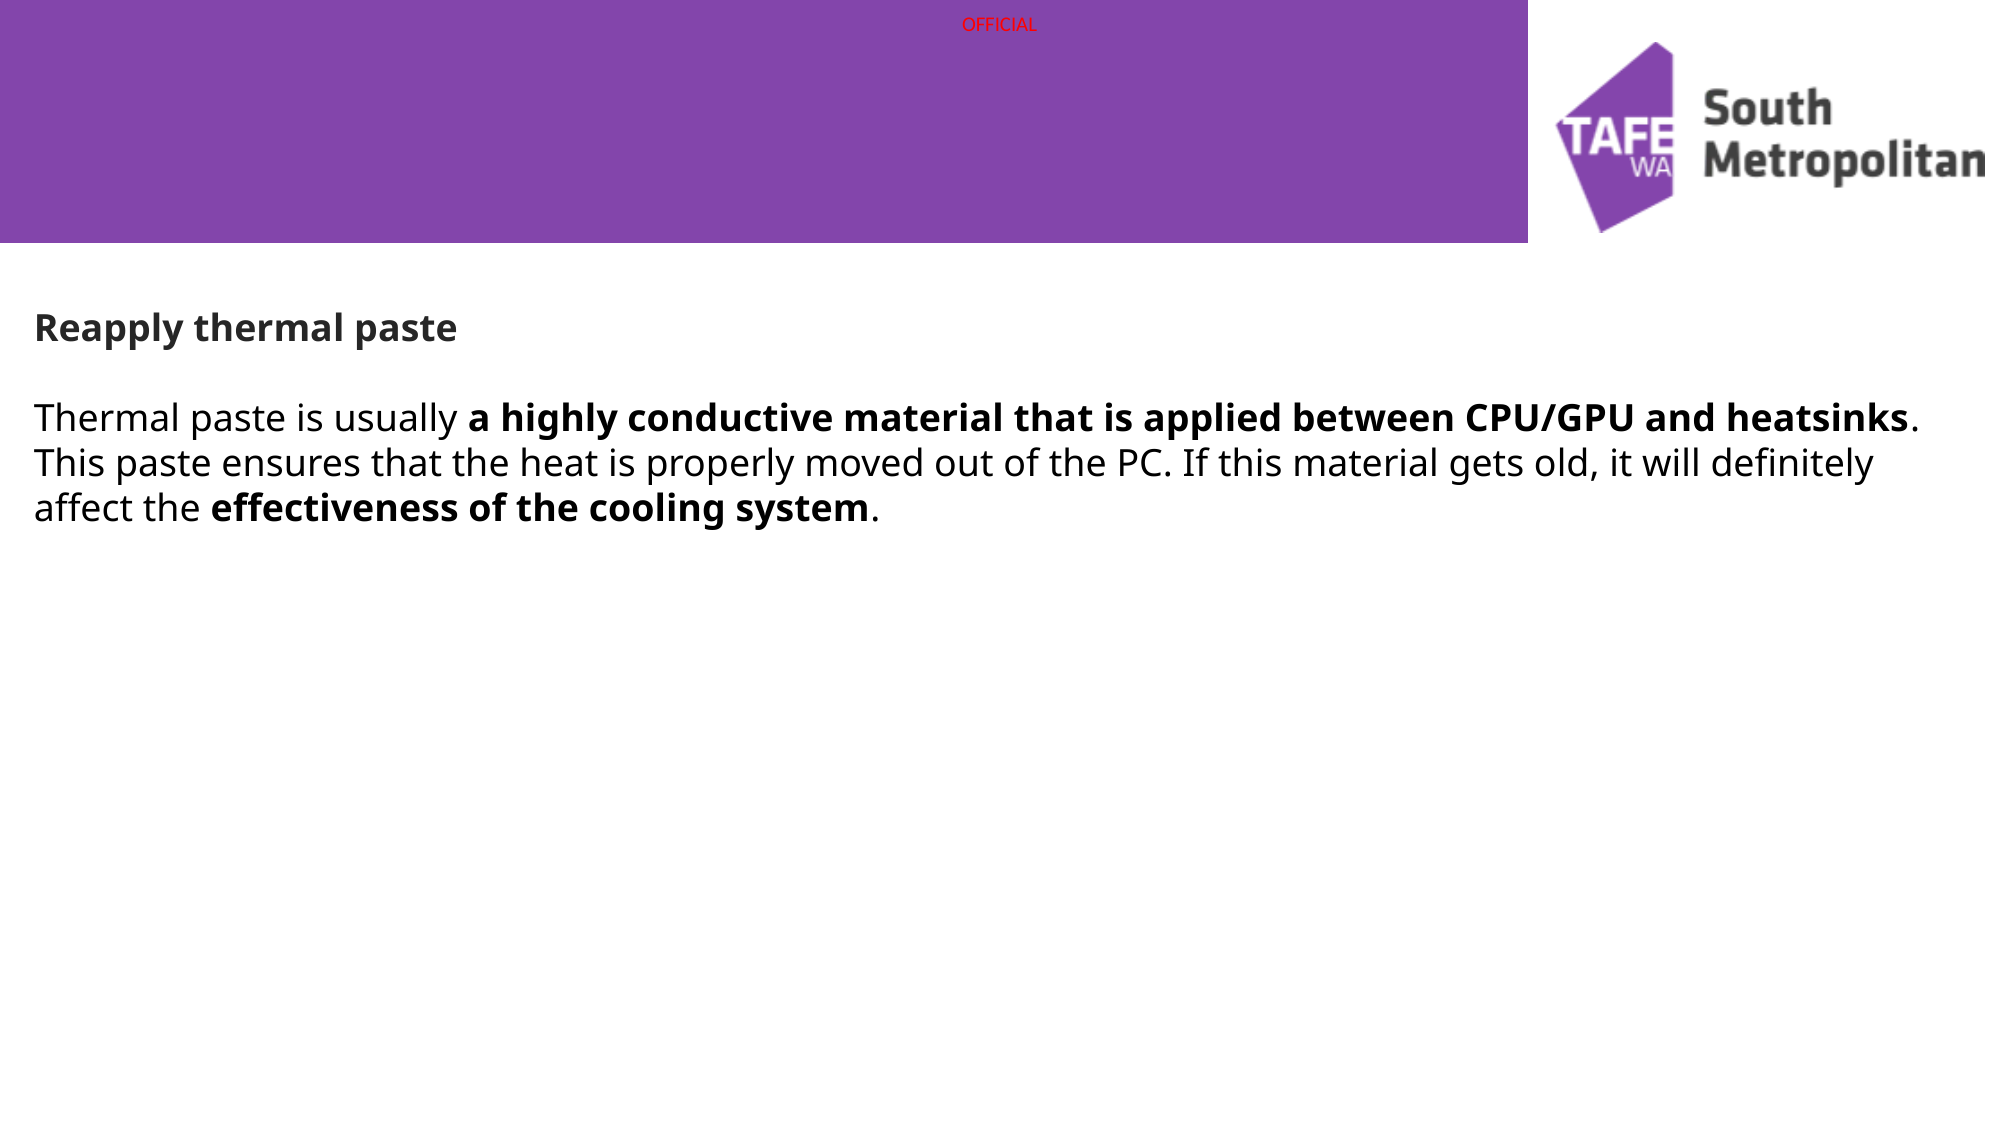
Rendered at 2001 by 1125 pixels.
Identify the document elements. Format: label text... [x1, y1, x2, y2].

picture [1542, 42, 1985, 233]
text_box Reapply thermal paste Thermal paste is usually a highly conductive material that is applied between CPU/GPU and heatsinks. This paste ensures that the heat is properly moved out of the PC. If this material gets old, it will definitely affect the effectiveness of the cooling system. [18, 296, 1969, 536]
